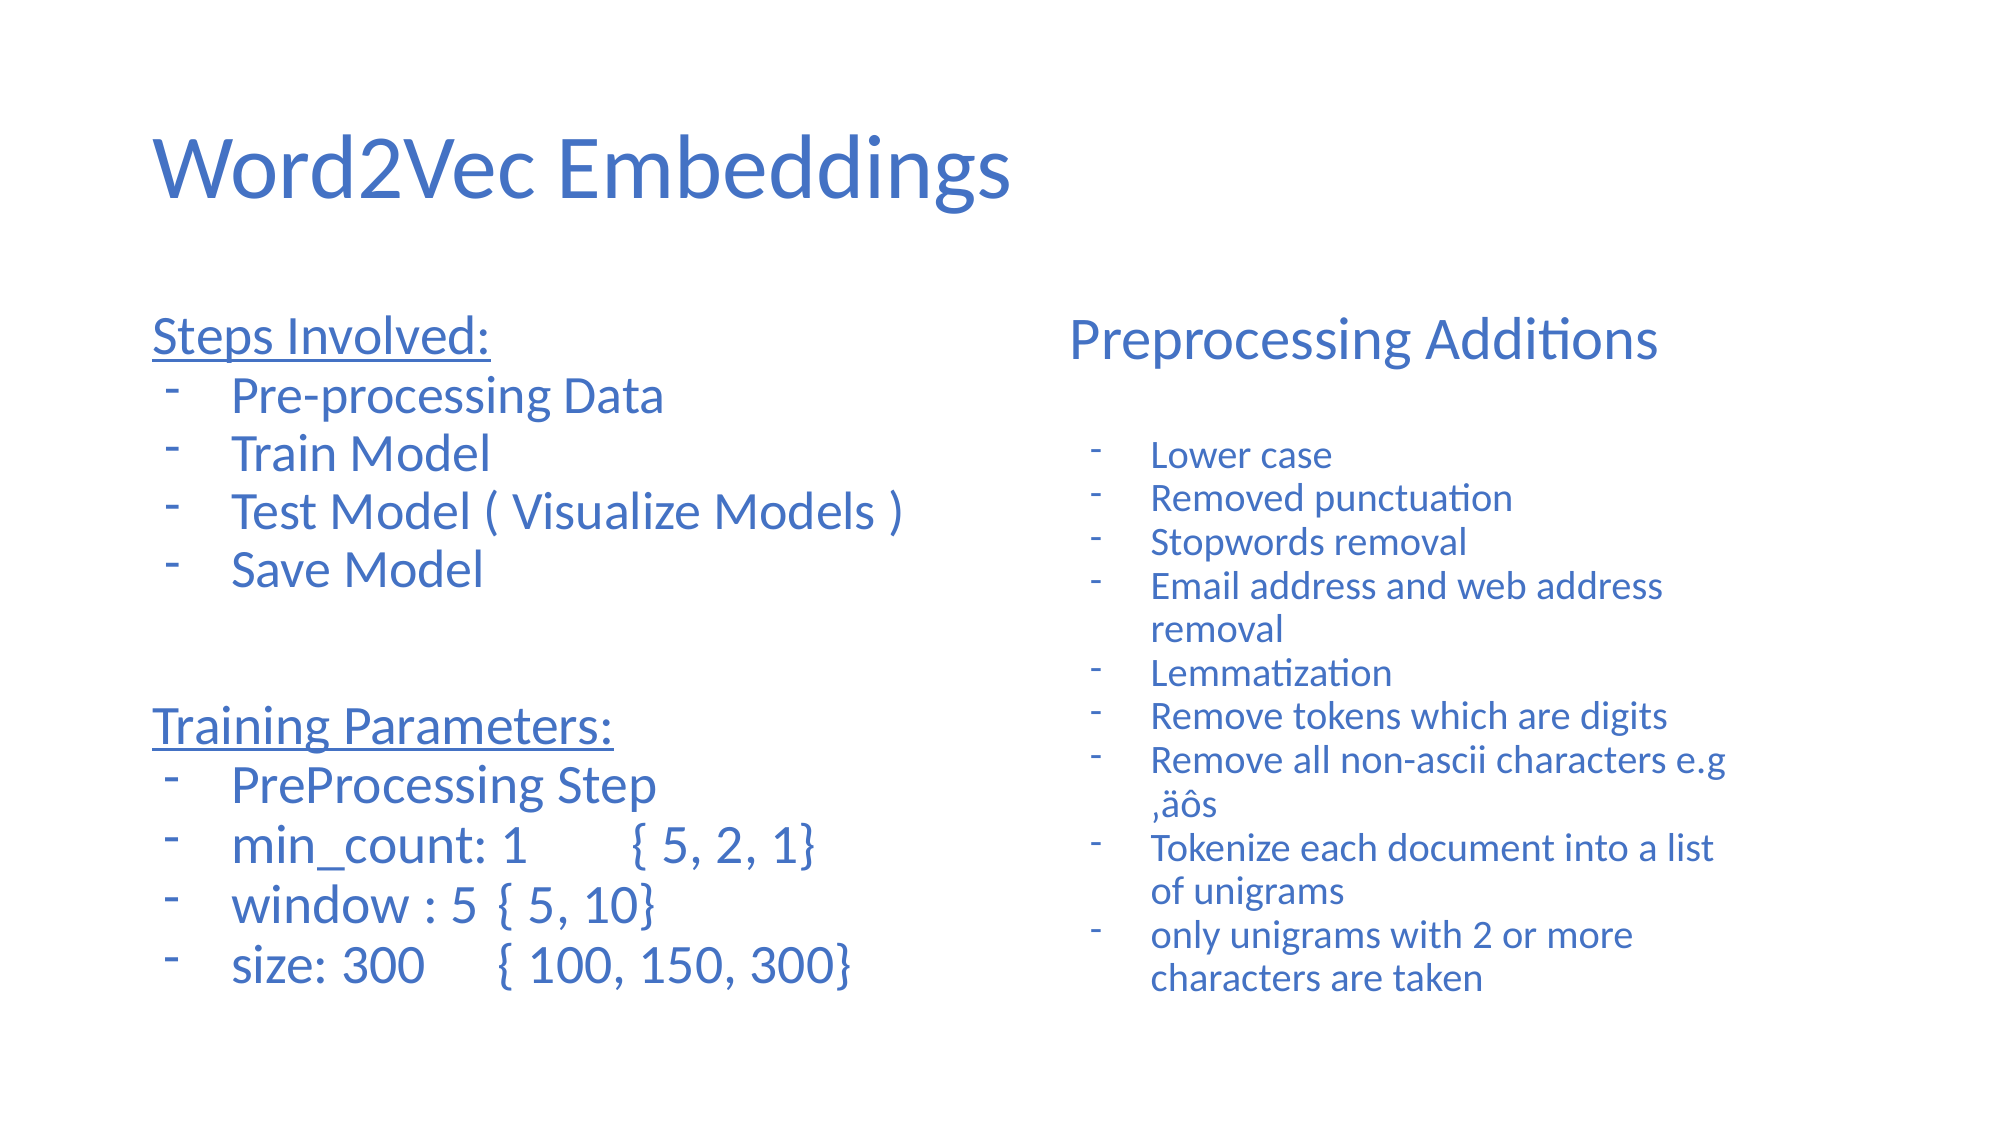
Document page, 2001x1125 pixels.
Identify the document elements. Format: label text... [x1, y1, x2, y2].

title Word2Vec Embeddings [137, 59, 1863, 278]
title Preprocessing Additions Lower case Removed punctuation Stopwords removal Email address and web address removal Lemmatization Remove tokens which are digits Remove all non-ascii characters e.g ‚äôs Tokenize each document into a list of unigrams only unigrams with 2 or more characters are taken [1054, 299, 1765, 1014]
list Steps Involved: Pre-processing Data Train Model Test Model ( Visualize Models ) Save Model Training Parameters: PreProcessing Step min_count: 1 { 5, 2, 1} window : 5 { 5, 10} size: 300 { 100, 150, 300} [137, 299, 1010, 1014]
